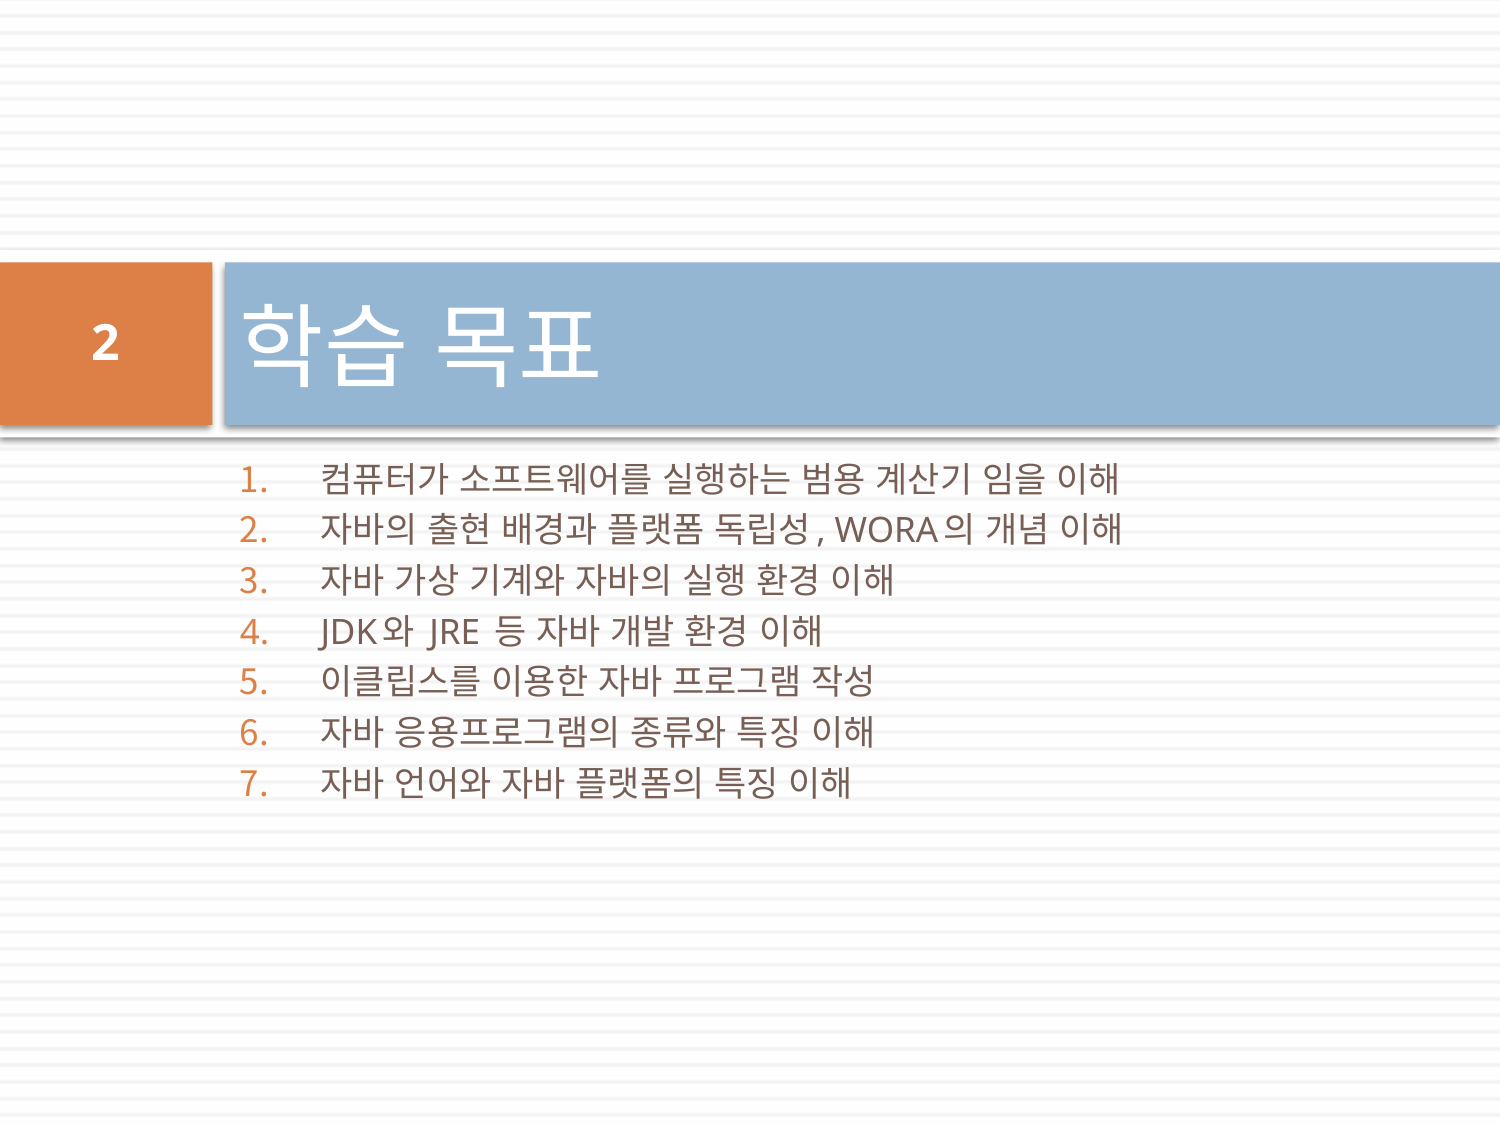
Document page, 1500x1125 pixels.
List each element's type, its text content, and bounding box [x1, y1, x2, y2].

list 컴퓨터가 소프트웨어를 실행하는 범용 계산기 임을 이해 자바의 출현 배경과 플랫폼 독립성, WORA의 개념 이해 자바 가상 기계와 자바의 실행 환경 이해 JDK와 JRE 등 자바 개발 환경 이해 이클립스를 이용한 자바 프로그램 작성 자바 응용프로그램의 종류와 특징 이해 자바 언어와 자바 플랫폼의 특징 이해 [225, 450, 1394, 811]
title 학습 목표 [225, 262, 1475, 425]
slide_number 2 [0, 287, 213, 403]
